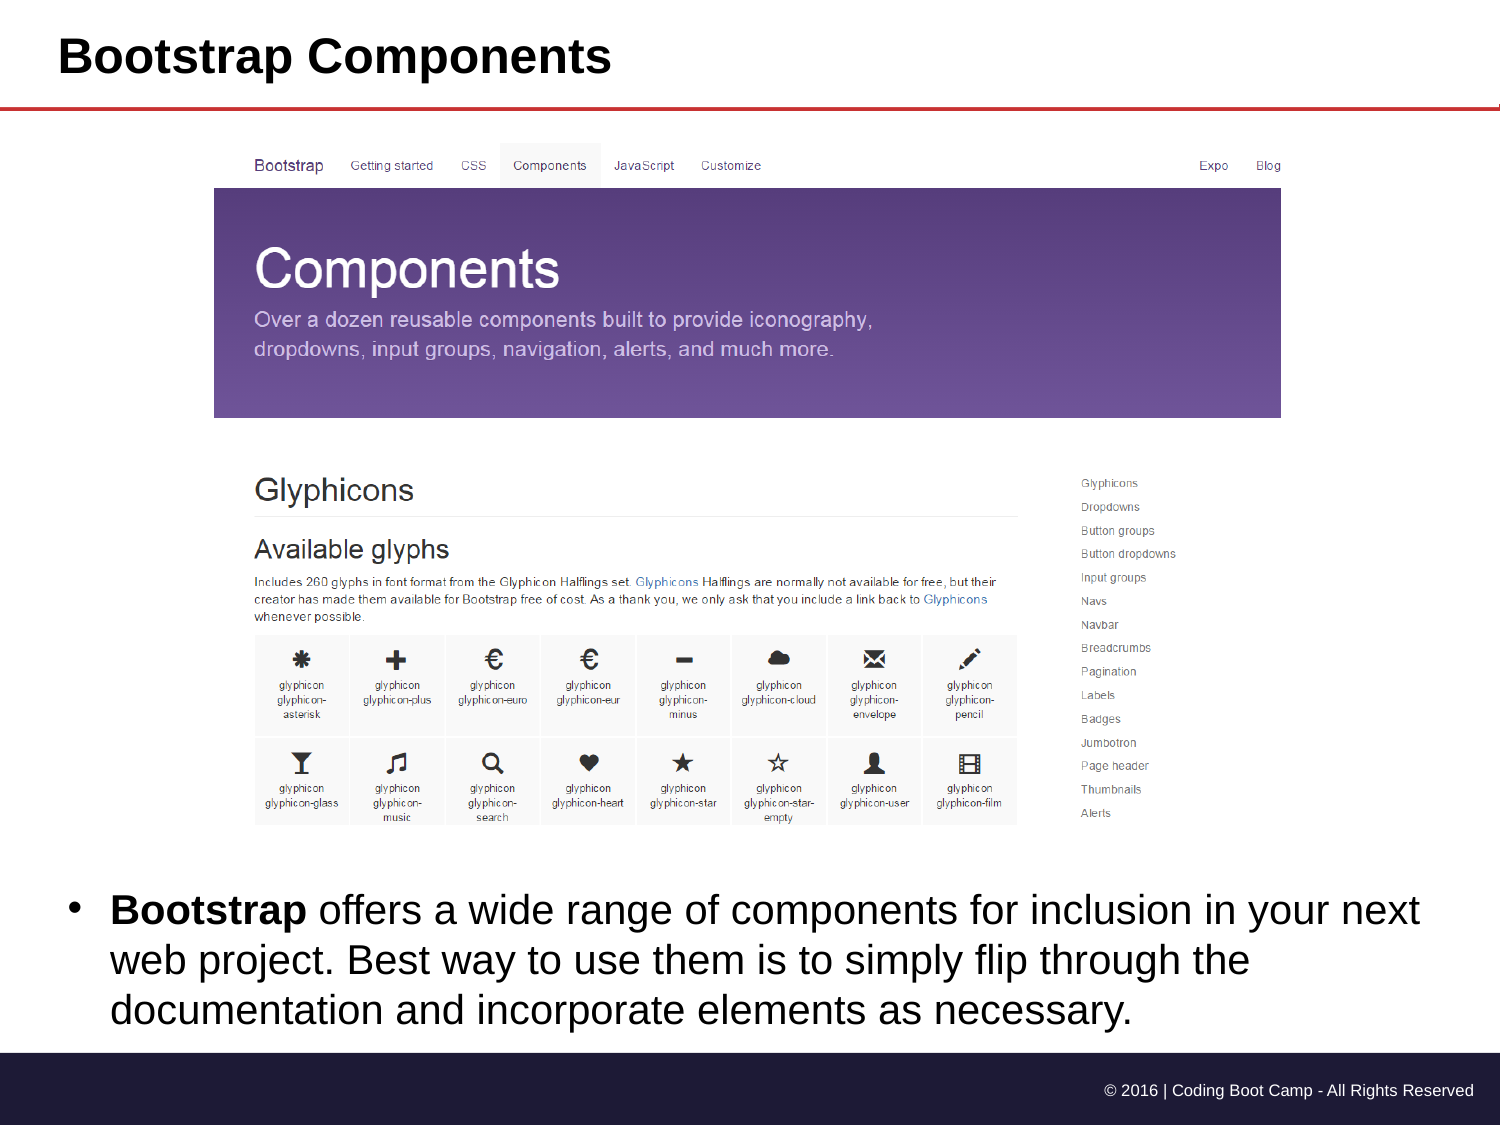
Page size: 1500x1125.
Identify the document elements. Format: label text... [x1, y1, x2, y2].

picture [214, 142, 1282, 826]
text_box Bootstrap Components [49, 16, 888, 91]
text_box Bootstrap offers a wide range of components for inclusion in your next web project. Best way to use them is to simply flip through the documentation and incorporate elements as necessary. [60, 875, 1436, 1040]
text_box [0, 0, 1499, 108]
